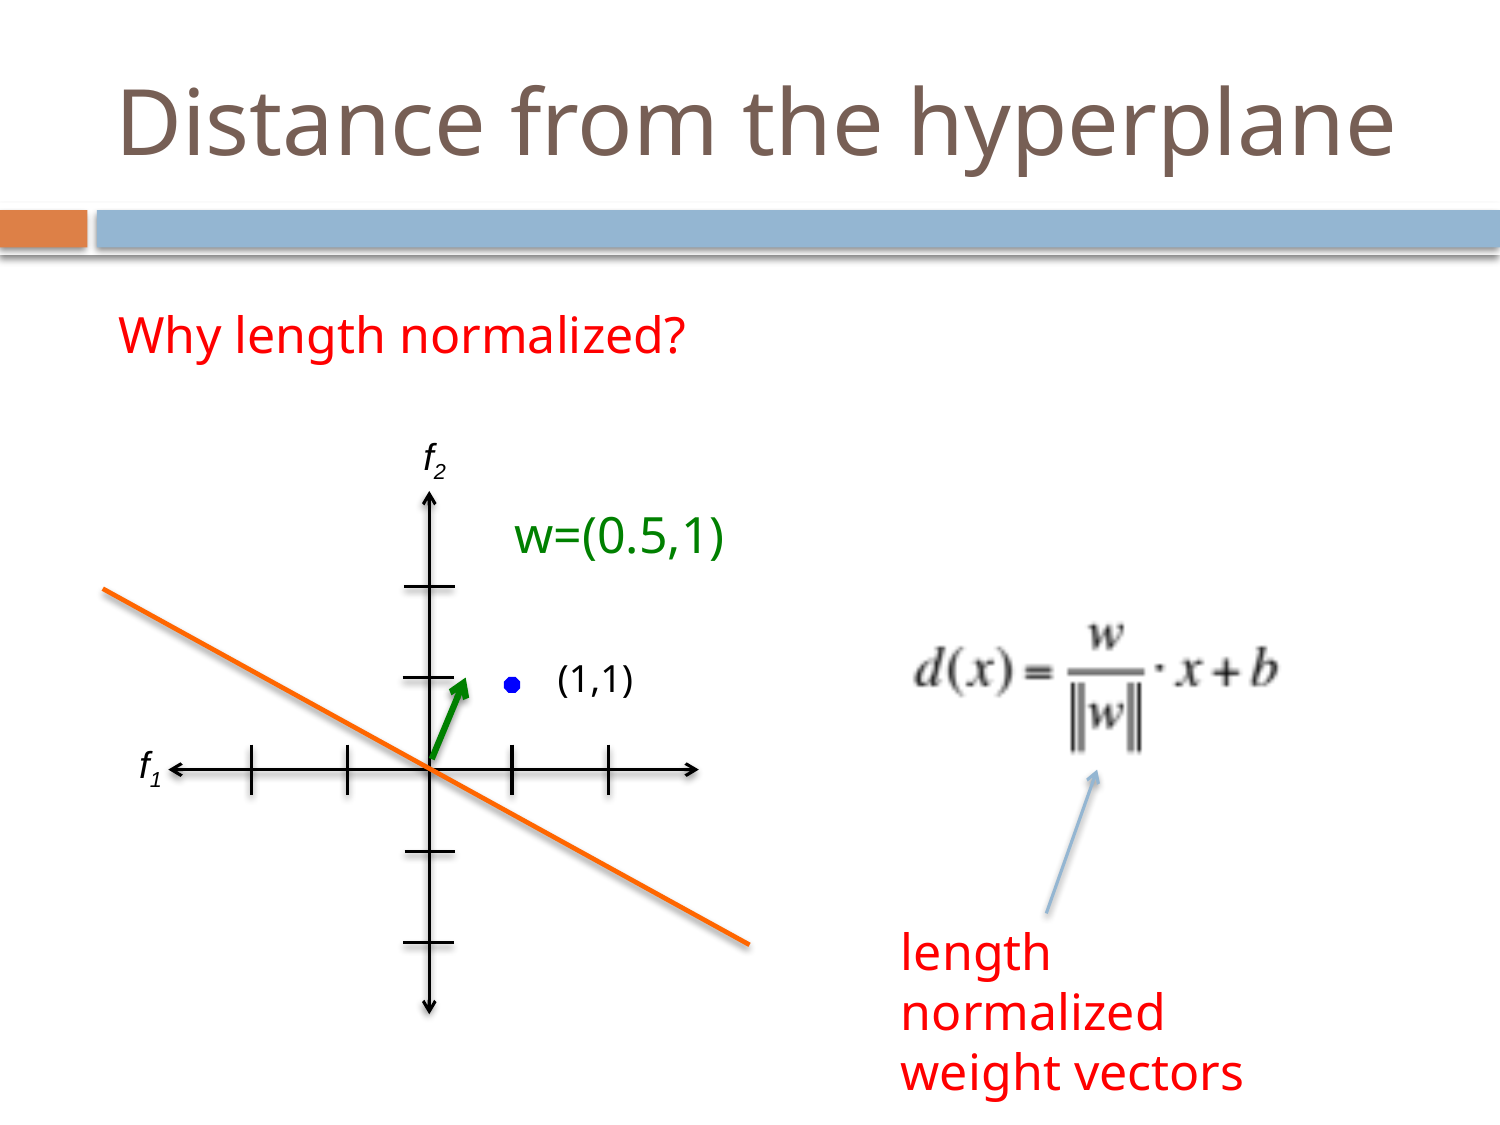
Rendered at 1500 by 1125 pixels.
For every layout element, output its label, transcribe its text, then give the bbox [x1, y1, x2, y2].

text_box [431, 677, 466, 760]
text_box f2 [408, 425, 461, 489]
text_box Why length normalized? [103, 296, 702, 371]
text_box w=(0.5,1) [703, 496, 740, 571]
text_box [168, 955, 700, 1015]
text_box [907, 594, 1286, 757]
title Distance from the hyperplane [100, 37, 1438, 200]
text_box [1045, 769, 1098, 914]
text_box length normalized weight vectors [886, 913, 1285, 1109]
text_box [102, 588, 750, 946]
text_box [168, 490, 700, 587]
